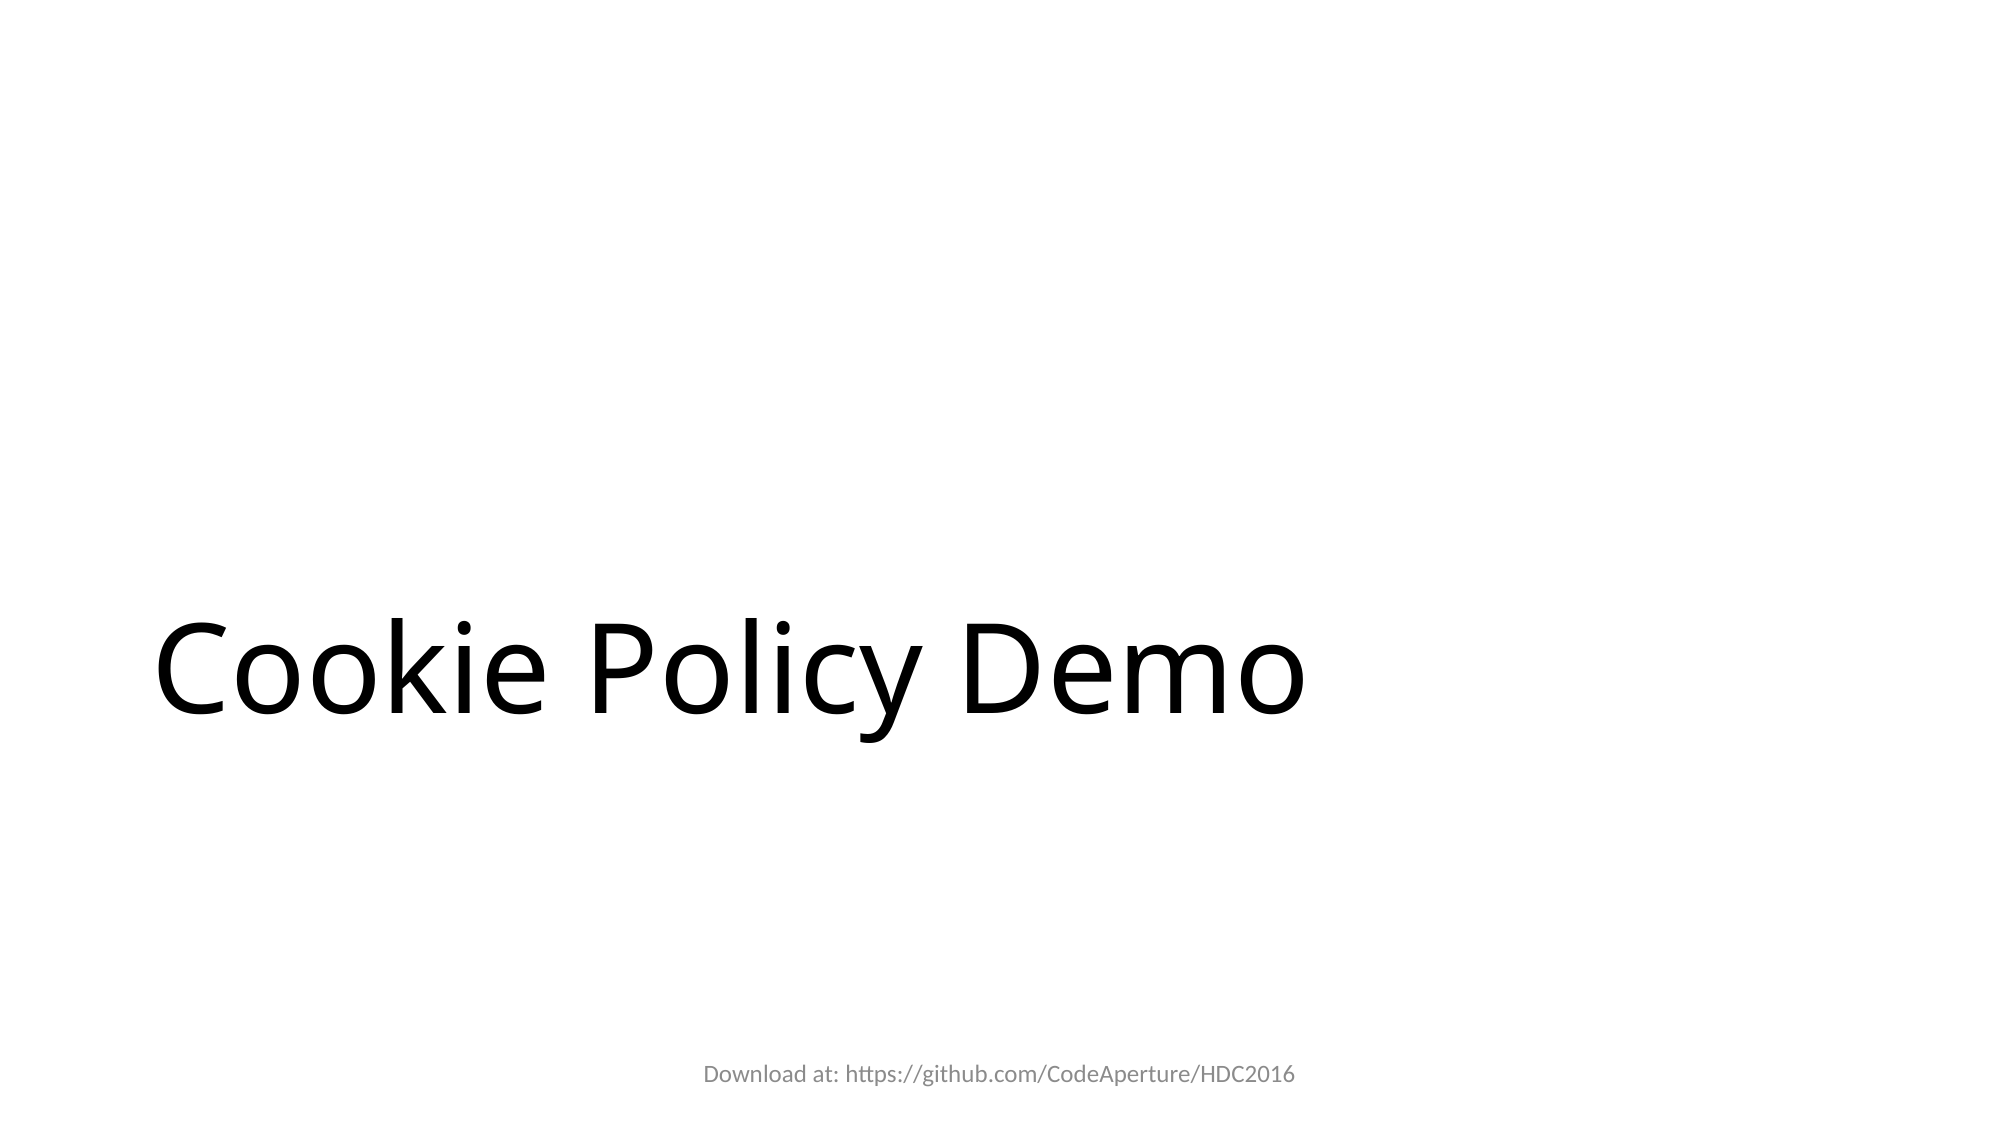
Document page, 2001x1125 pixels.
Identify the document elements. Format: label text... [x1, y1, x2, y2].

footer Download at: https://github.com/CodeAperture/HDC2016 [662, 1042, 1338, 1103]
title Cookie Policy Demo [136, 280, 1862, 749]
